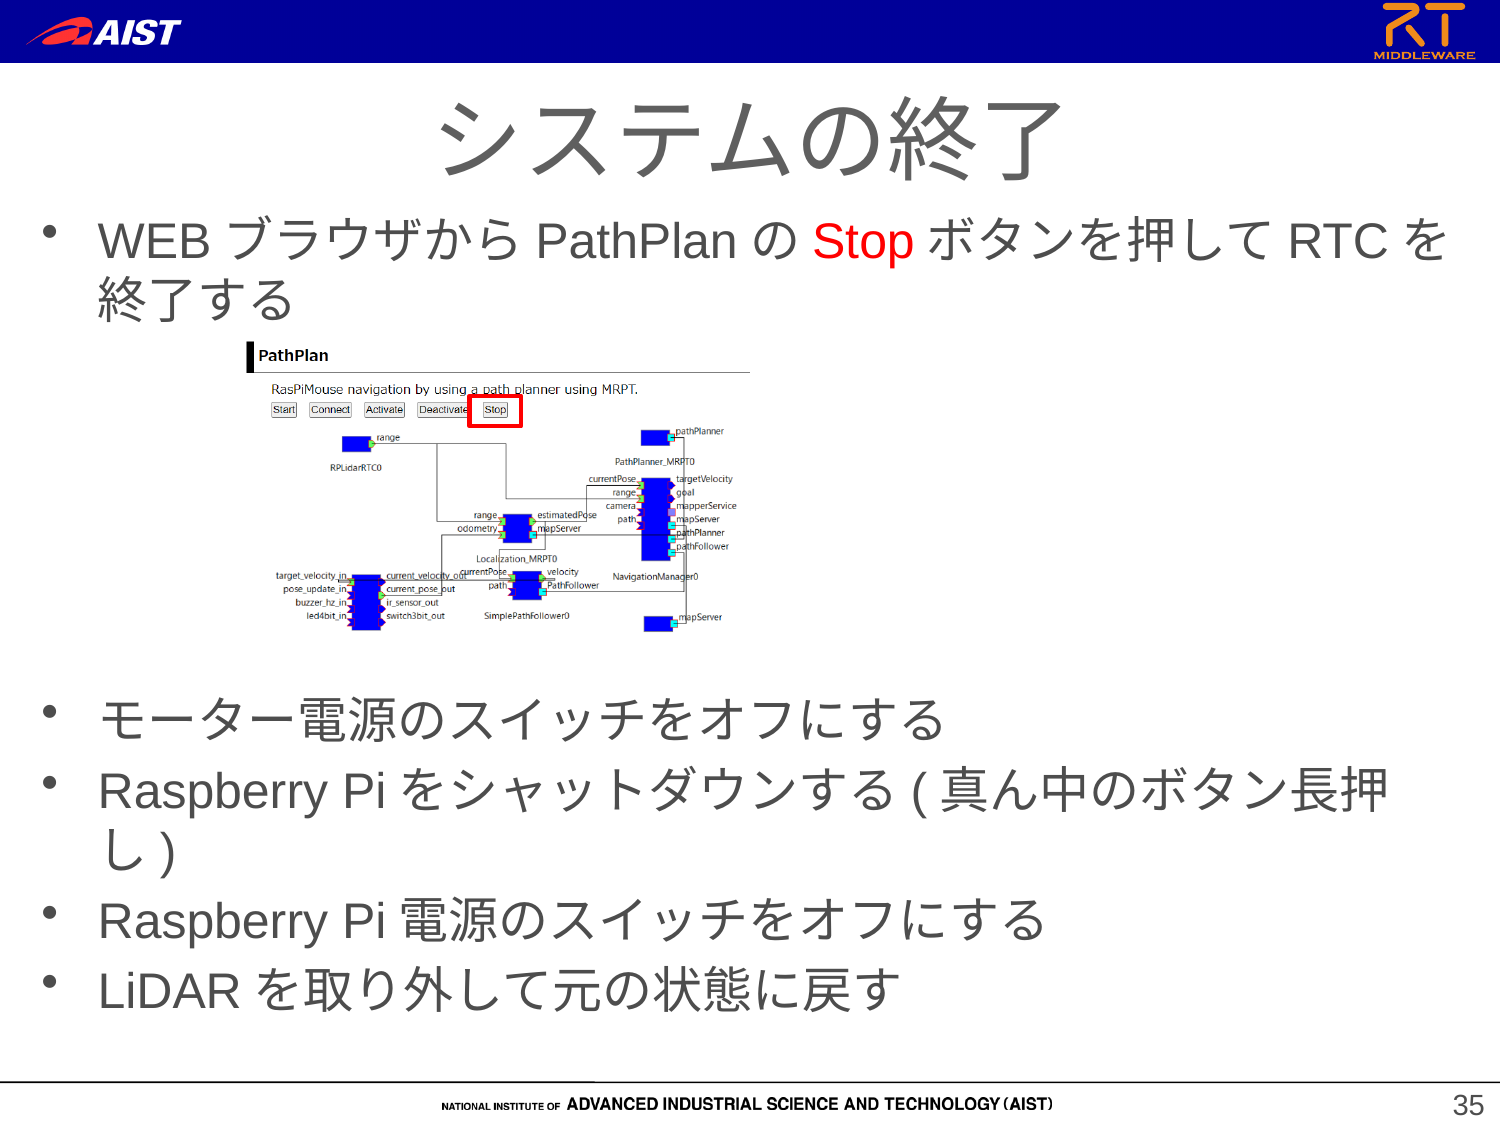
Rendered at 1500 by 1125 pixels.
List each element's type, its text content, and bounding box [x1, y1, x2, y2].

text_box システムの終了 [29, 66, 1474, 208]
picture [232, 333, 751, 641]
picture [0, 0, 1500, 63]
picture [442, 1097, 1052, 1110]
slide_number 35 [1149, 1078, 1500, 1125]
list WEBブラウザからPathPlanのStopボタンを押してRTCを終了する モーター電源のスイッチをオフにする Raspberry Piをシャットダウンする(真ん中のボタン長押し) Raspberry Pi電源のスイッチをオフにする LiDARを取り外して元の状態に戻す [26, 200, 1472, 1079]
